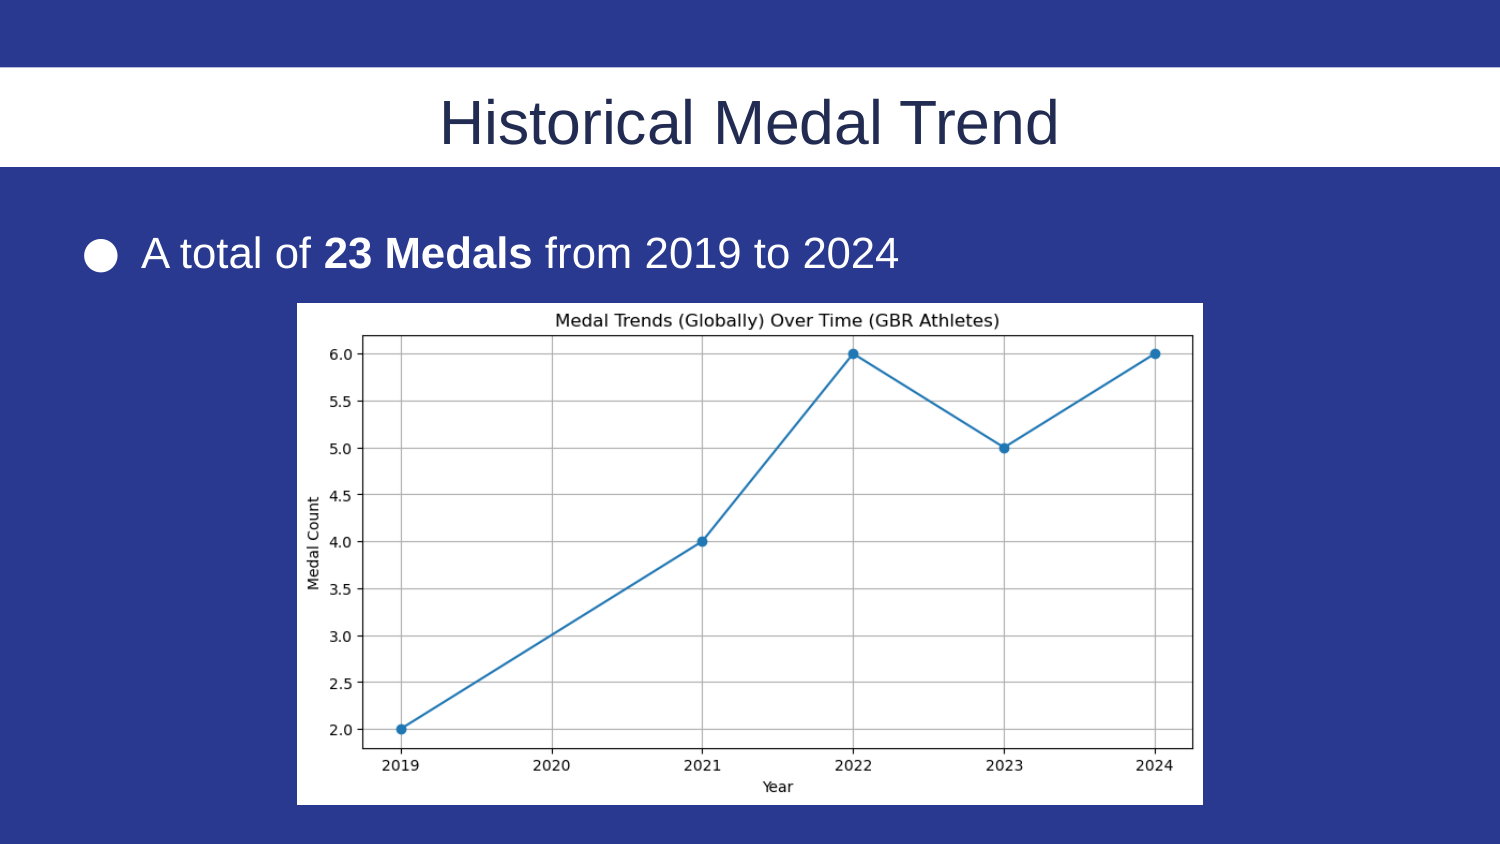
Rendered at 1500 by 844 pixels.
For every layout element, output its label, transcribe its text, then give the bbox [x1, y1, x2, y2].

title Historical Medal Trend [0, 67, 1500, 167]
picture [297, 303, 1203, 805]
list A total of 23 Medals from 2019 to 2024 [51, 201, 957, 279]
